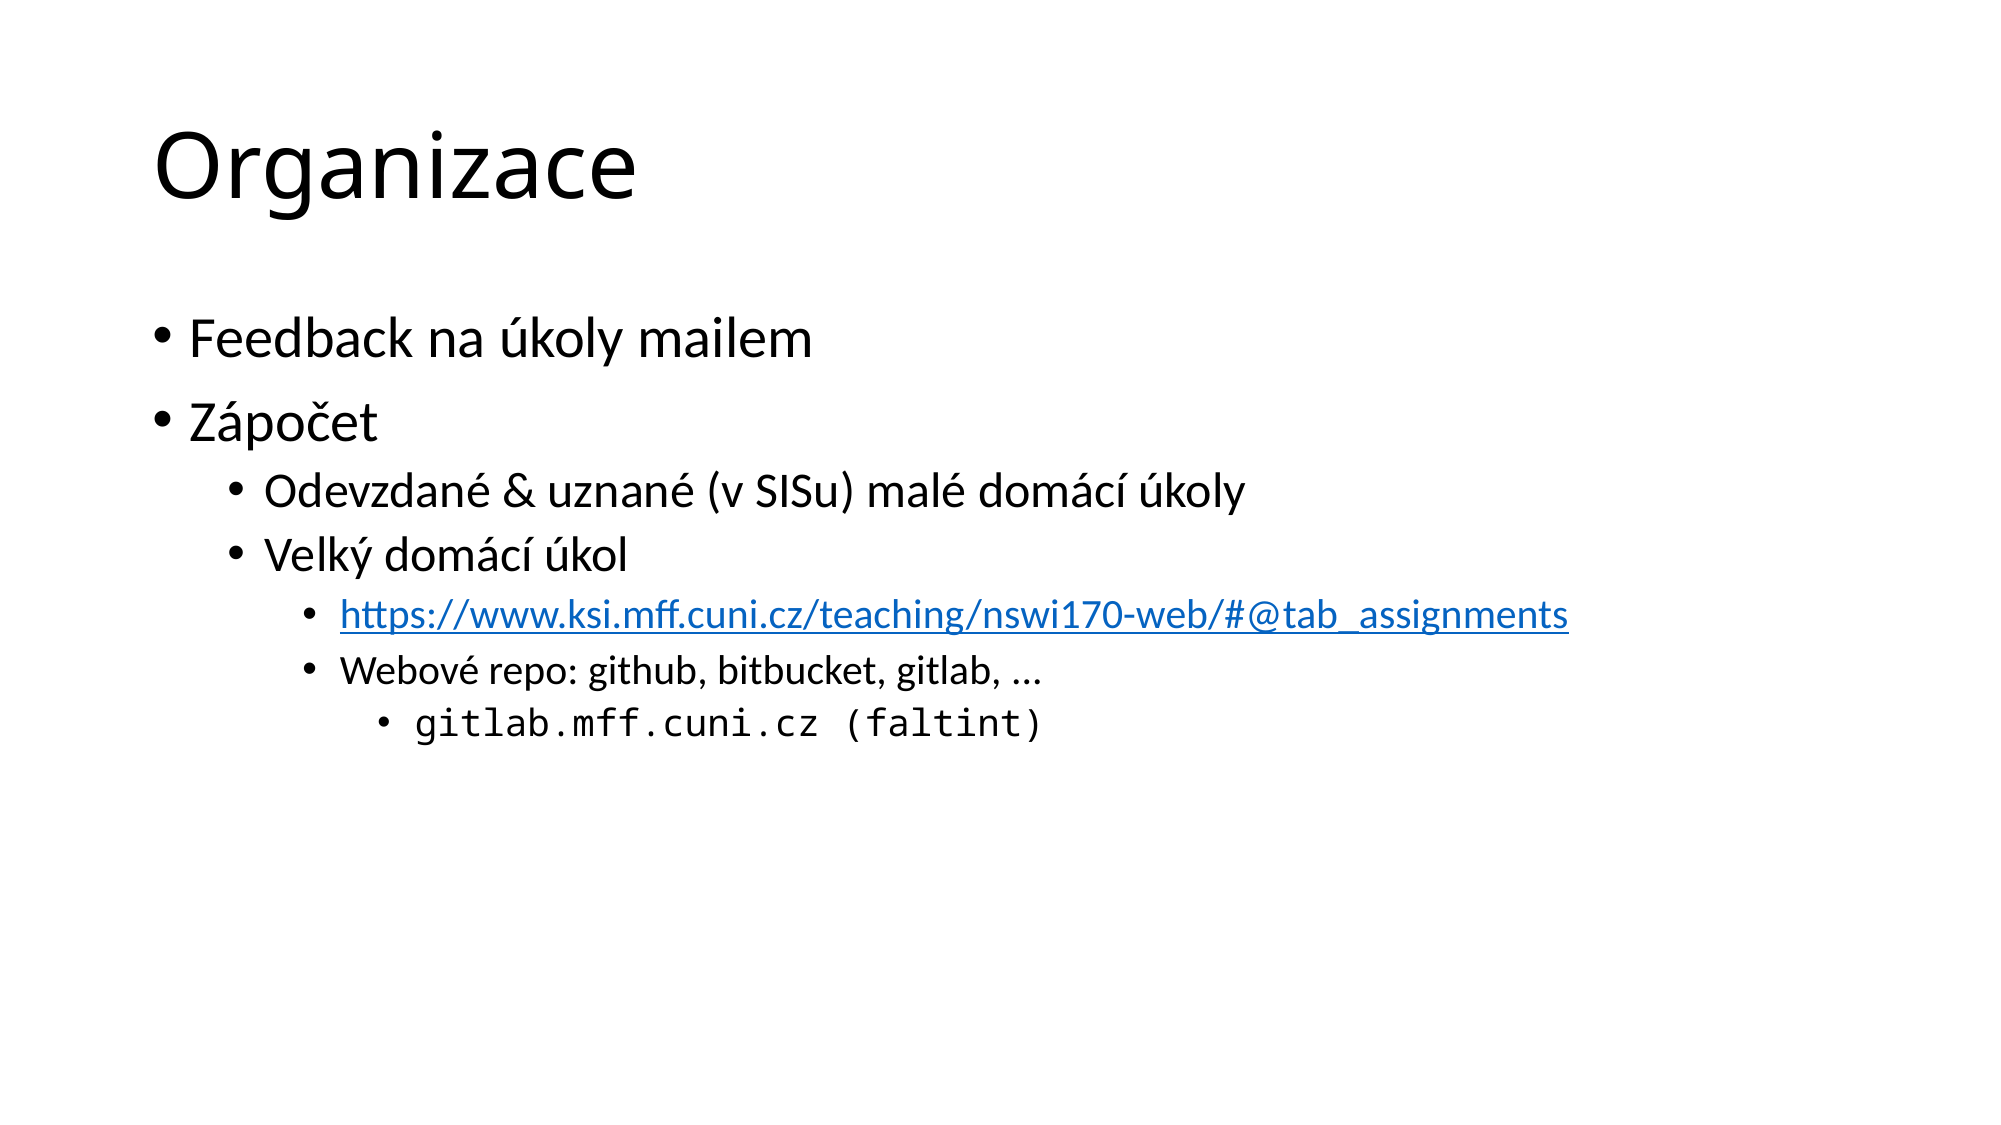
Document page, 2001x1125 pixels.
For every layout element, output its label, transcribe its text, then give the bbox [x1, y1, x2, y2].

title Organizace [137, 59, 1863, 278]
list Feedback na úkoly mailem Zápočet Odevzdané & uznané (v SISu) malé domácí úkoly Velký domácí úkol https://www.ksi.mff.cuni.cz/teaching/nswi170-web/#@tab_assignments Webové repo: github, bitbucket, gitlab, ... gitlab.mff.cuni.cz (faltint) [137, 299, 1863, 1014]
